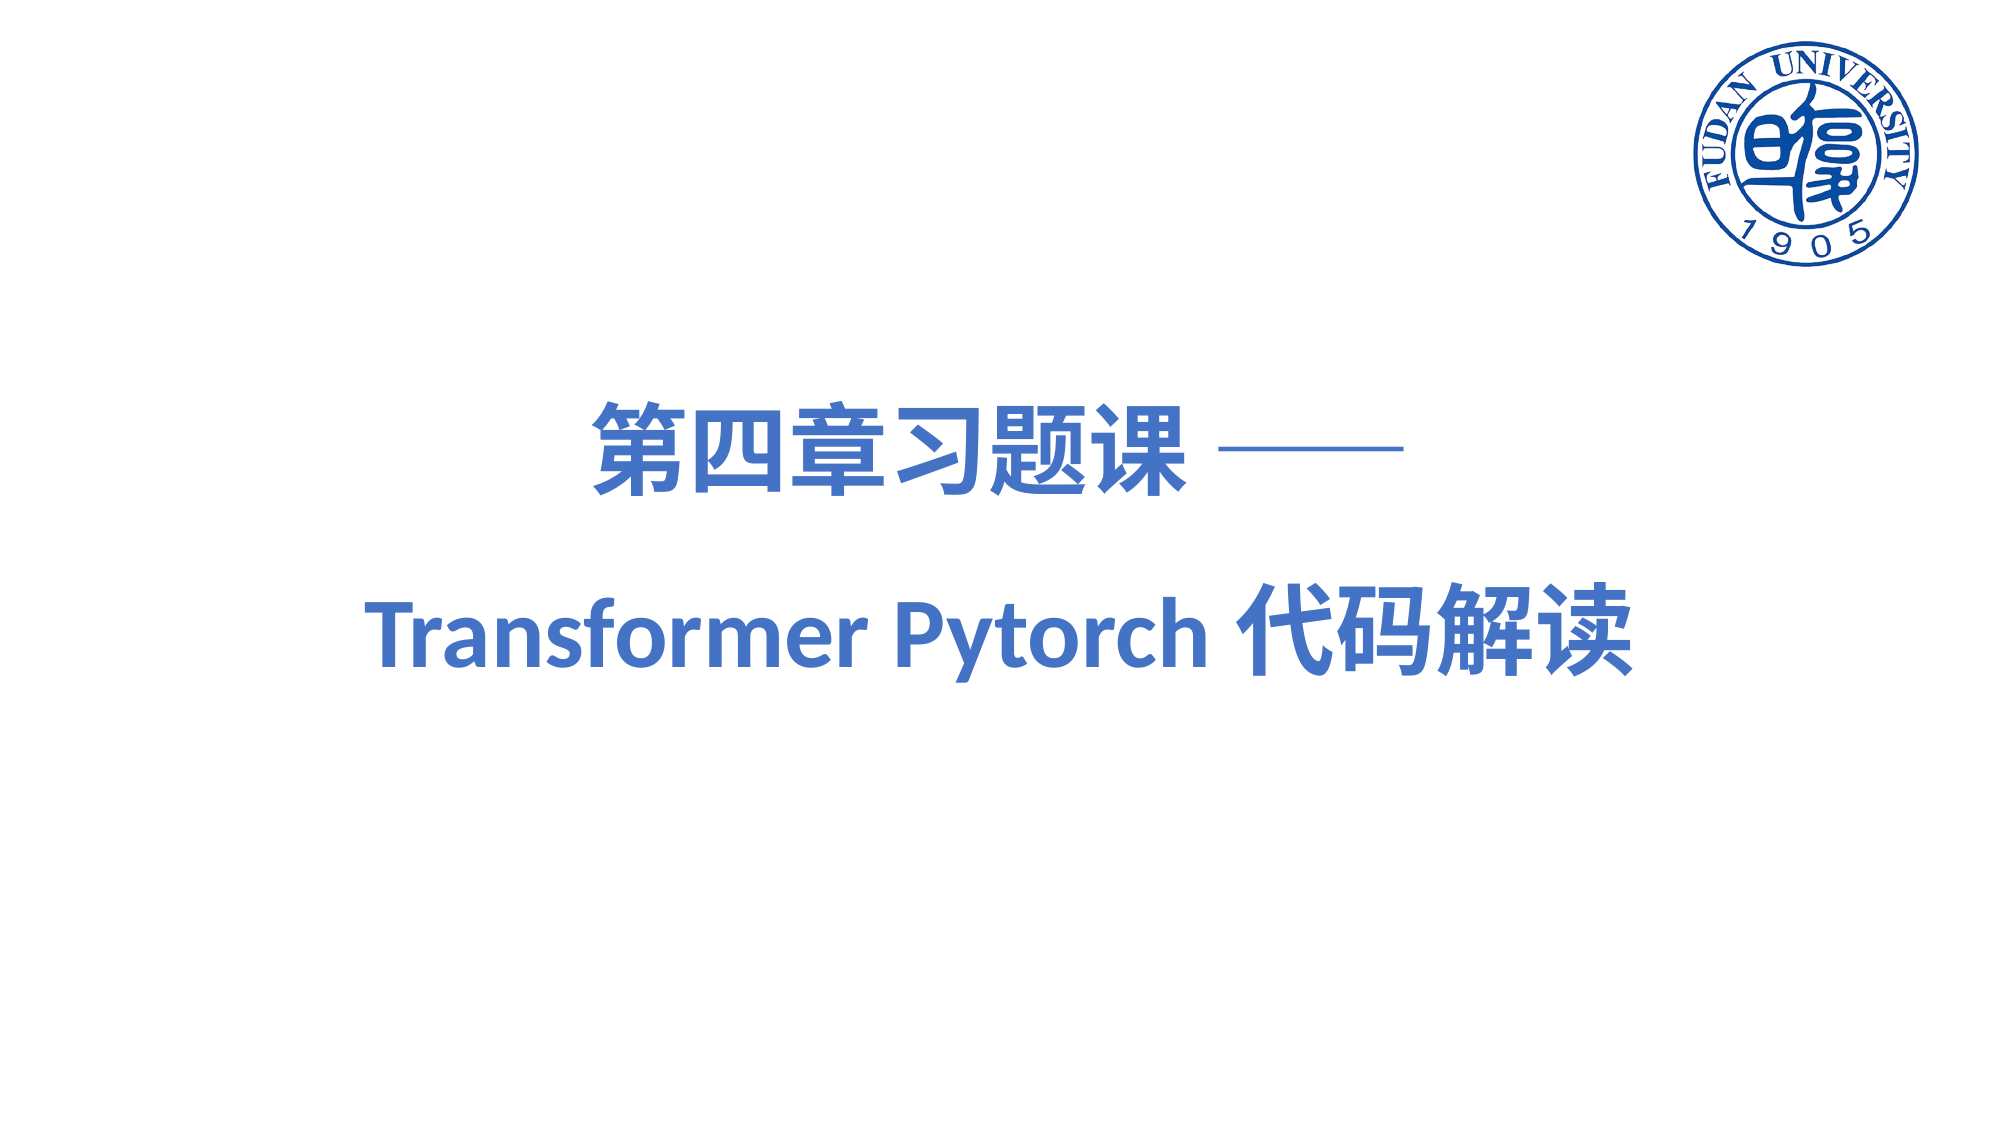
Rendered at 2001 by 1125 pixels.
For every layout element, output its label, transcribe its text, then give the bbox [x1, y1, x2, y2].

text_box 第四章习题课 —— Transformer Pytorch代码解读 [124, 320, 1876, 695]
picture [1685, 30, 1927, 273]
